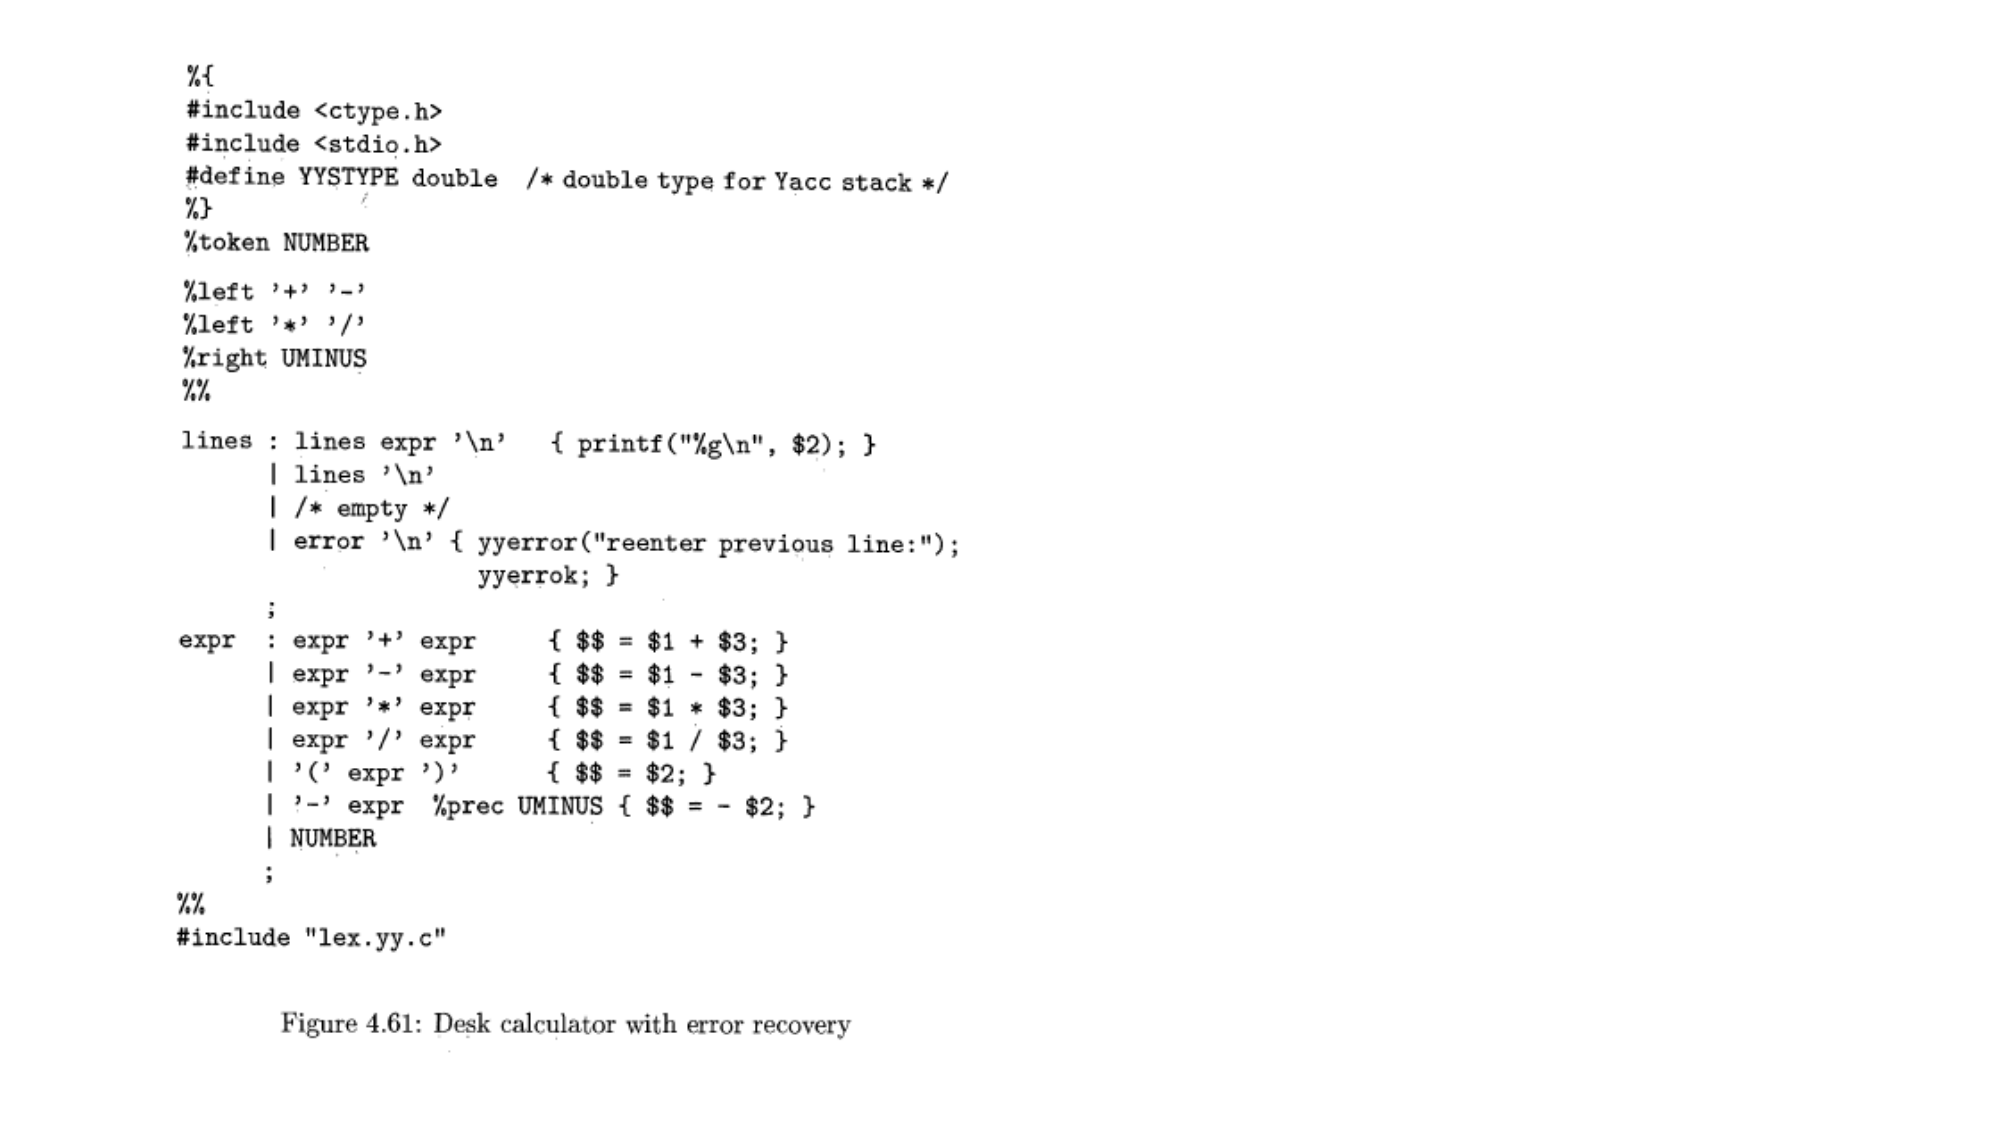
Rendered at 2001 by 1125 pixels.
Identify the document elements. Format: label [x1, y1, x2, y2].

picture [140, 44, 986, 1058]
